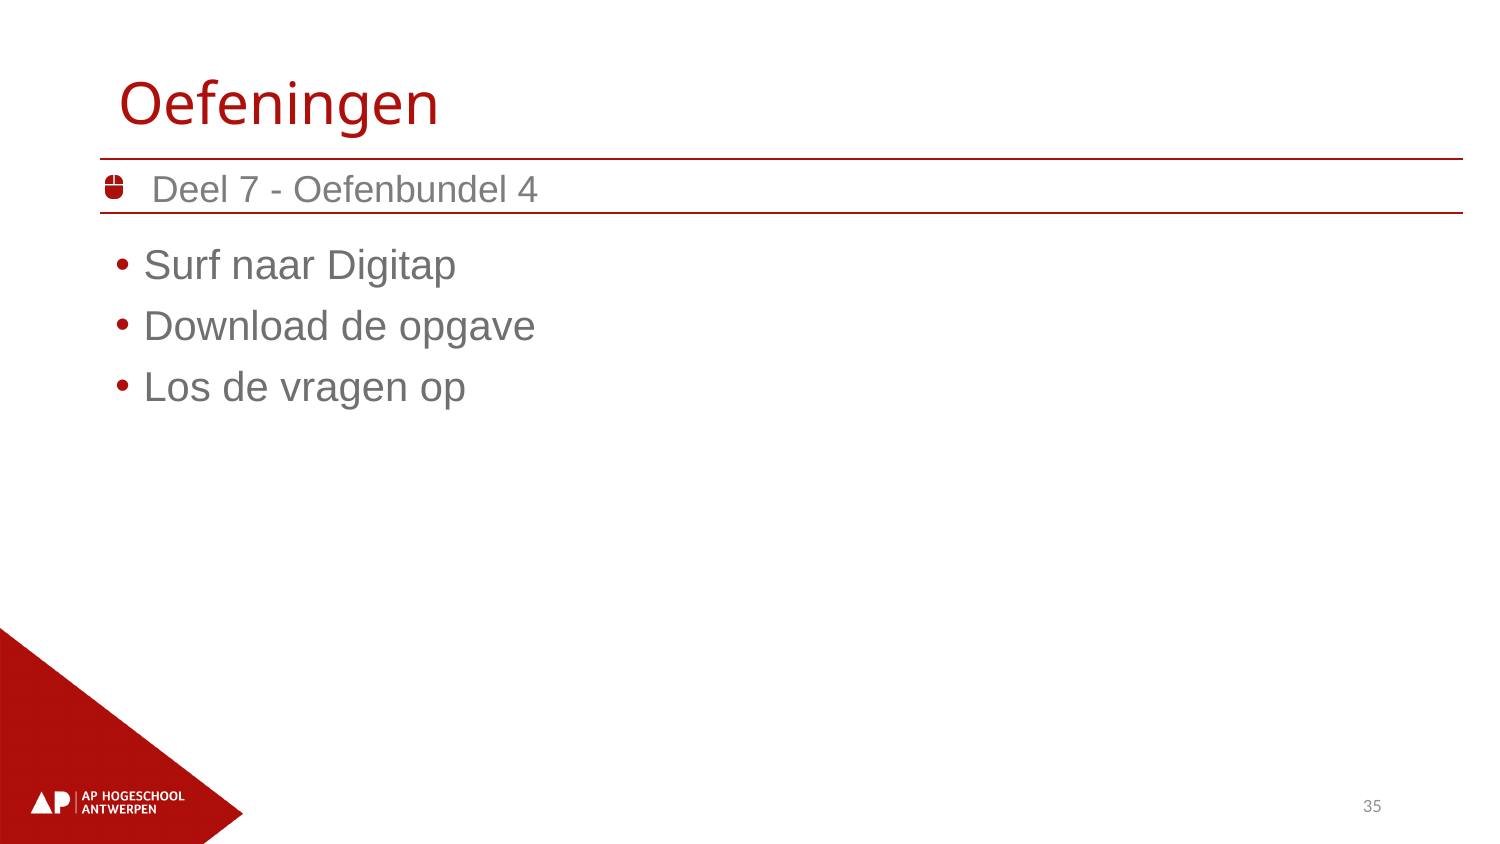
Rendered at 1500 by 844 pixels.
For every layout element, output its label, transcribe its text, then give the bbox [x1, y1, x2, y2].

title Oefeningen [103, 66, 1397, 141]
picture [0, 623, 246, 844]
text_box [100, 158, 1463, 213]
list Surf naar Digitap Download de opgave Los de vragen op [100, 236, 1395, 772]
slide_number 35 [1263, 782, 1397, 827]
